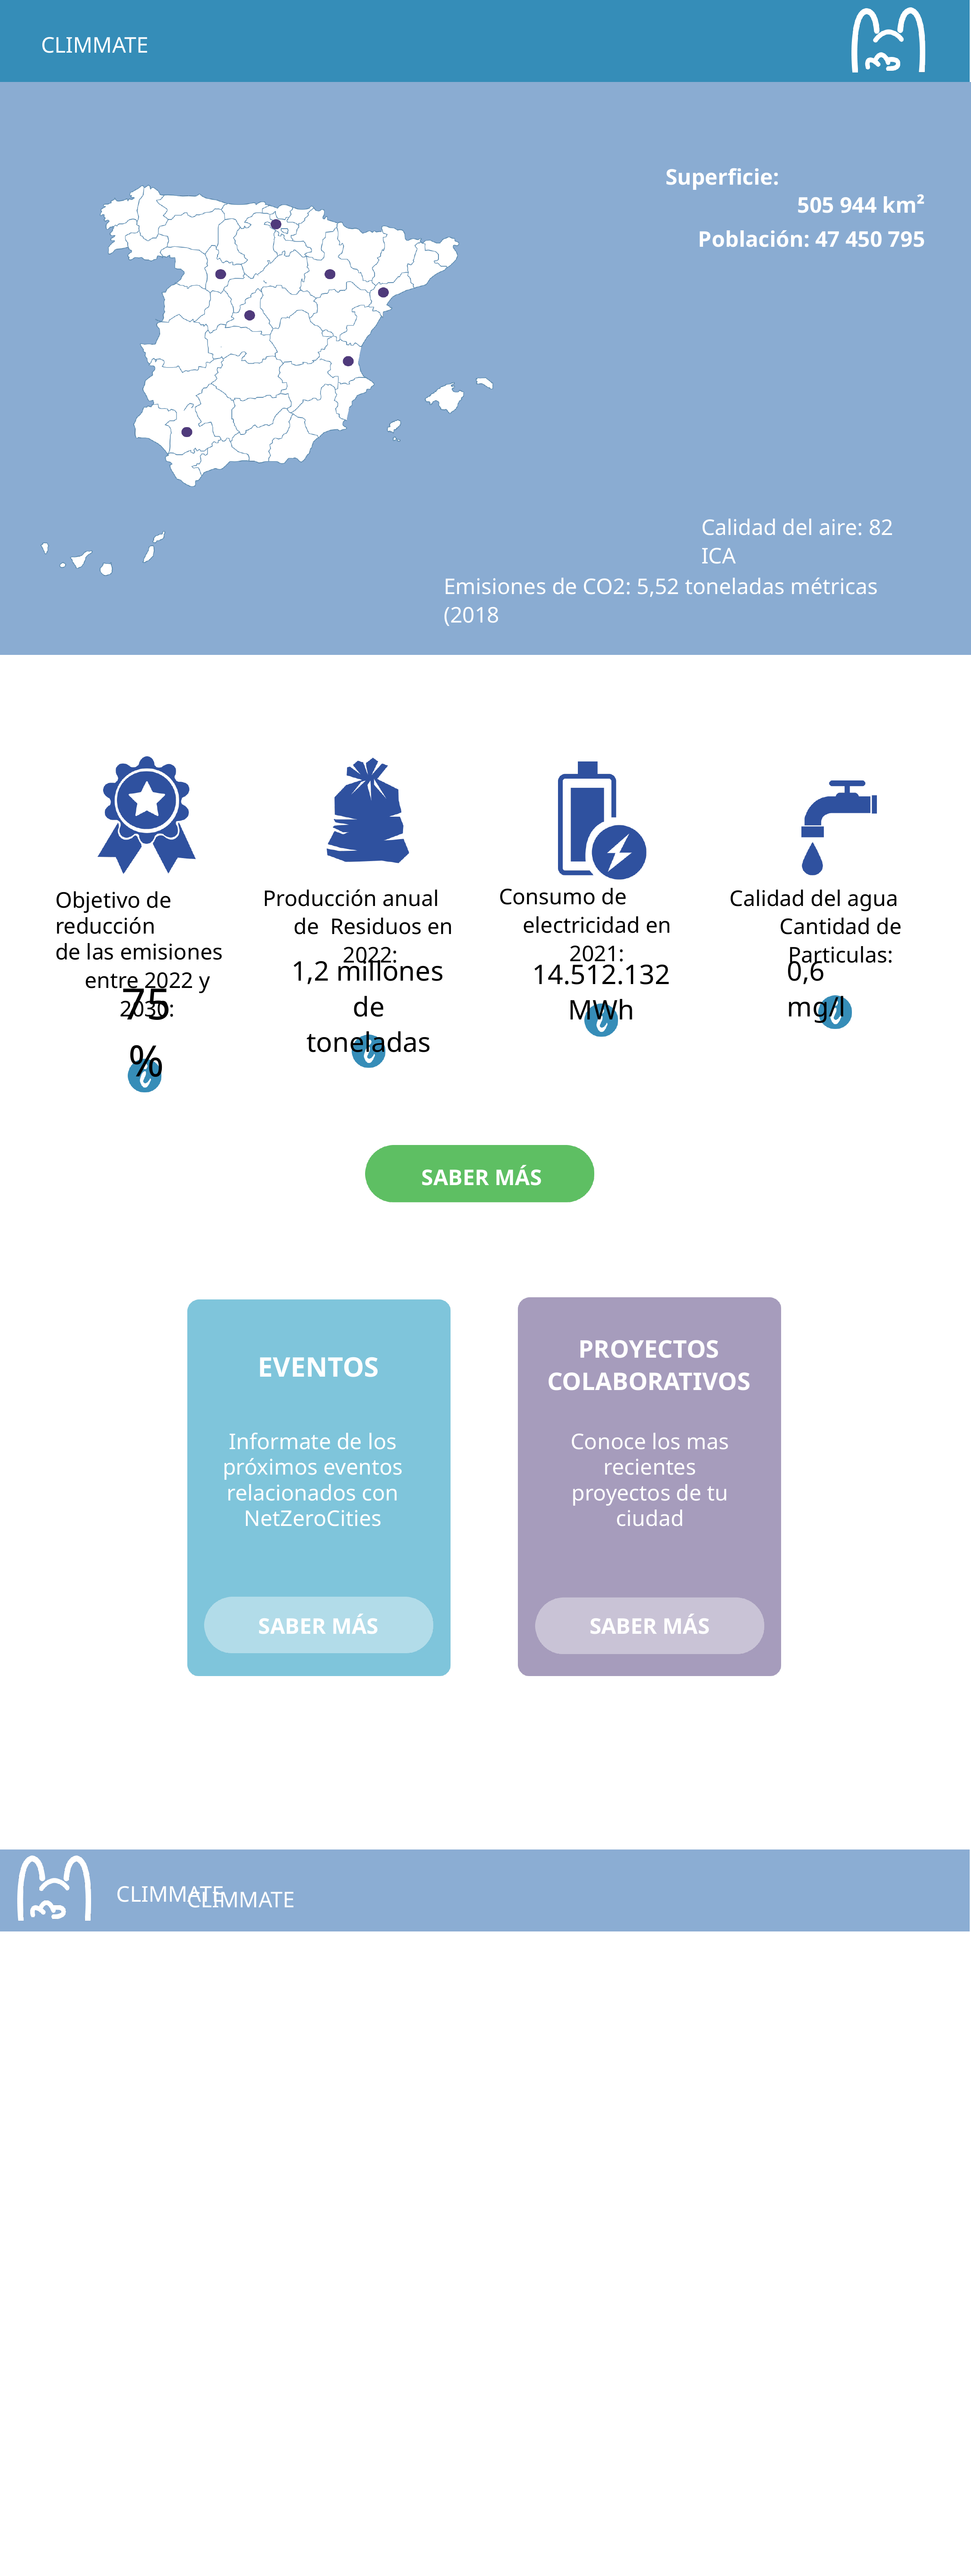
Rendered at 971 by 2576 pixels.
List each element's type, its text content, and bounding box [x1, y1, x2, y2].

picture [584, 1003, 618, 1037]
picture [327, 758, 409, 863]
text_box 0,6 mg/l [787, 950, 891, 986]
picture [517, 1297, 781, 1676]
text_box Calidad del agua Cantidad de Particulas: [729, 884, 952, 941]
picture [0, 1849, 970, 1931]
picture [801, 780, 877, 875]
picture [0, 0, 971, 655]
text_box Producción anual de Residuos en 2022: [263, 884, 478, 941]
picture [128, 1059, 161, 1092]
text_box 14.512.132 MWh [510, 953, 693, 990]
picture [365, 1145, 594, 1202]
picture [98, 756, 196, 874]
text_box 75% [106, 1000, 187, 1057]
text_box Consumo de electricidad en 2021: [499, 883, 695, 940]
picture [558, 761, 646, 880]
picture [818, 995, 852, 1029]
picture [352, 1035, 385, 1068]
text_box Objetivo de reducción de las emisiones entre 2022 y 2030: [55, 886, 240, 1000]
text_box 1,2 millones de toneladas [291, 953, 447, 1025]
picture [187, 1299, 451, 1676]
